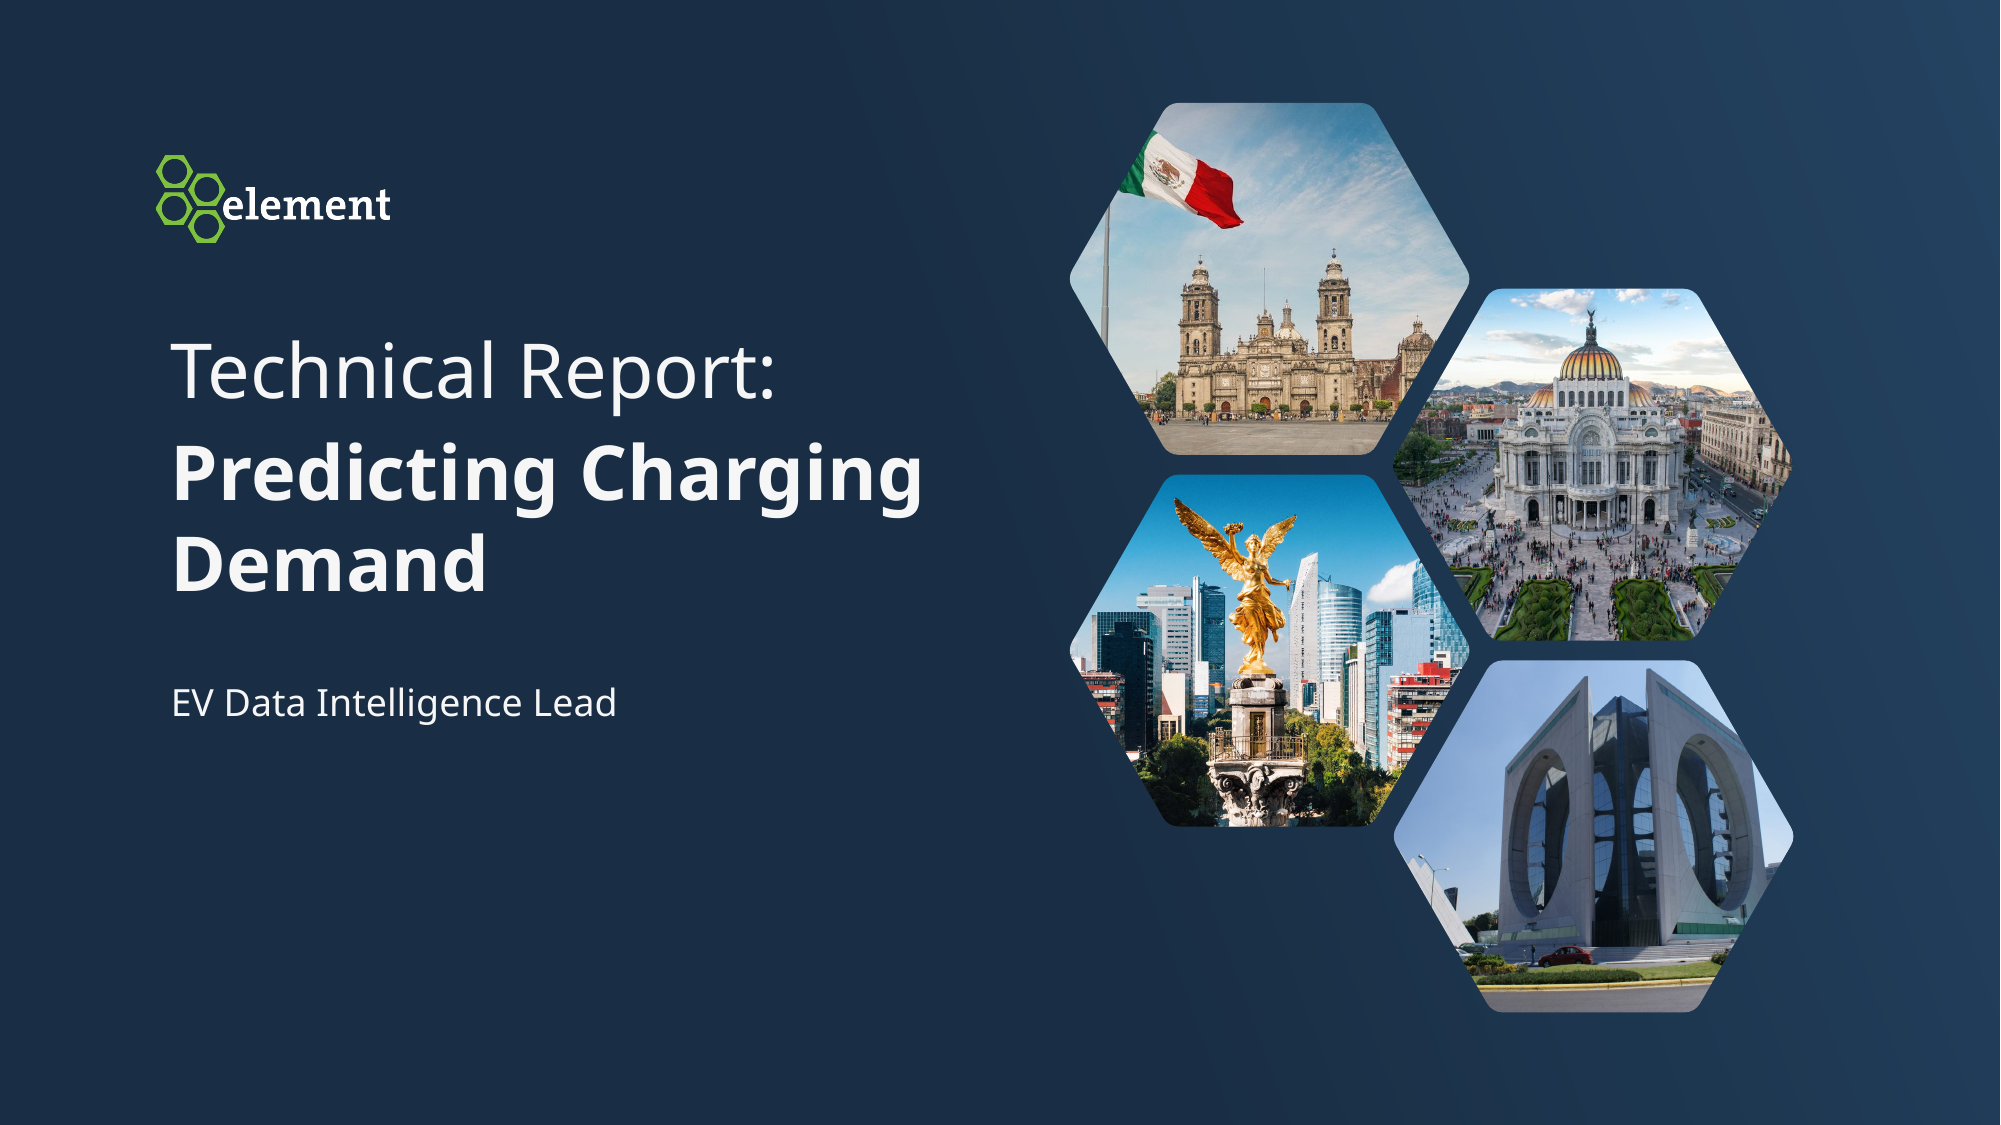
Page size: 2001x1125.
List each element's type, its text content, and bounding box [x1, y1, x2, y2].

list EV Data Intelligence Lead [155, 664, 914, 786]
picture [1069, 102, 1794, 1013]
list Technical Report: Predicting Charging Demand [155, 314, 1091, 615]
